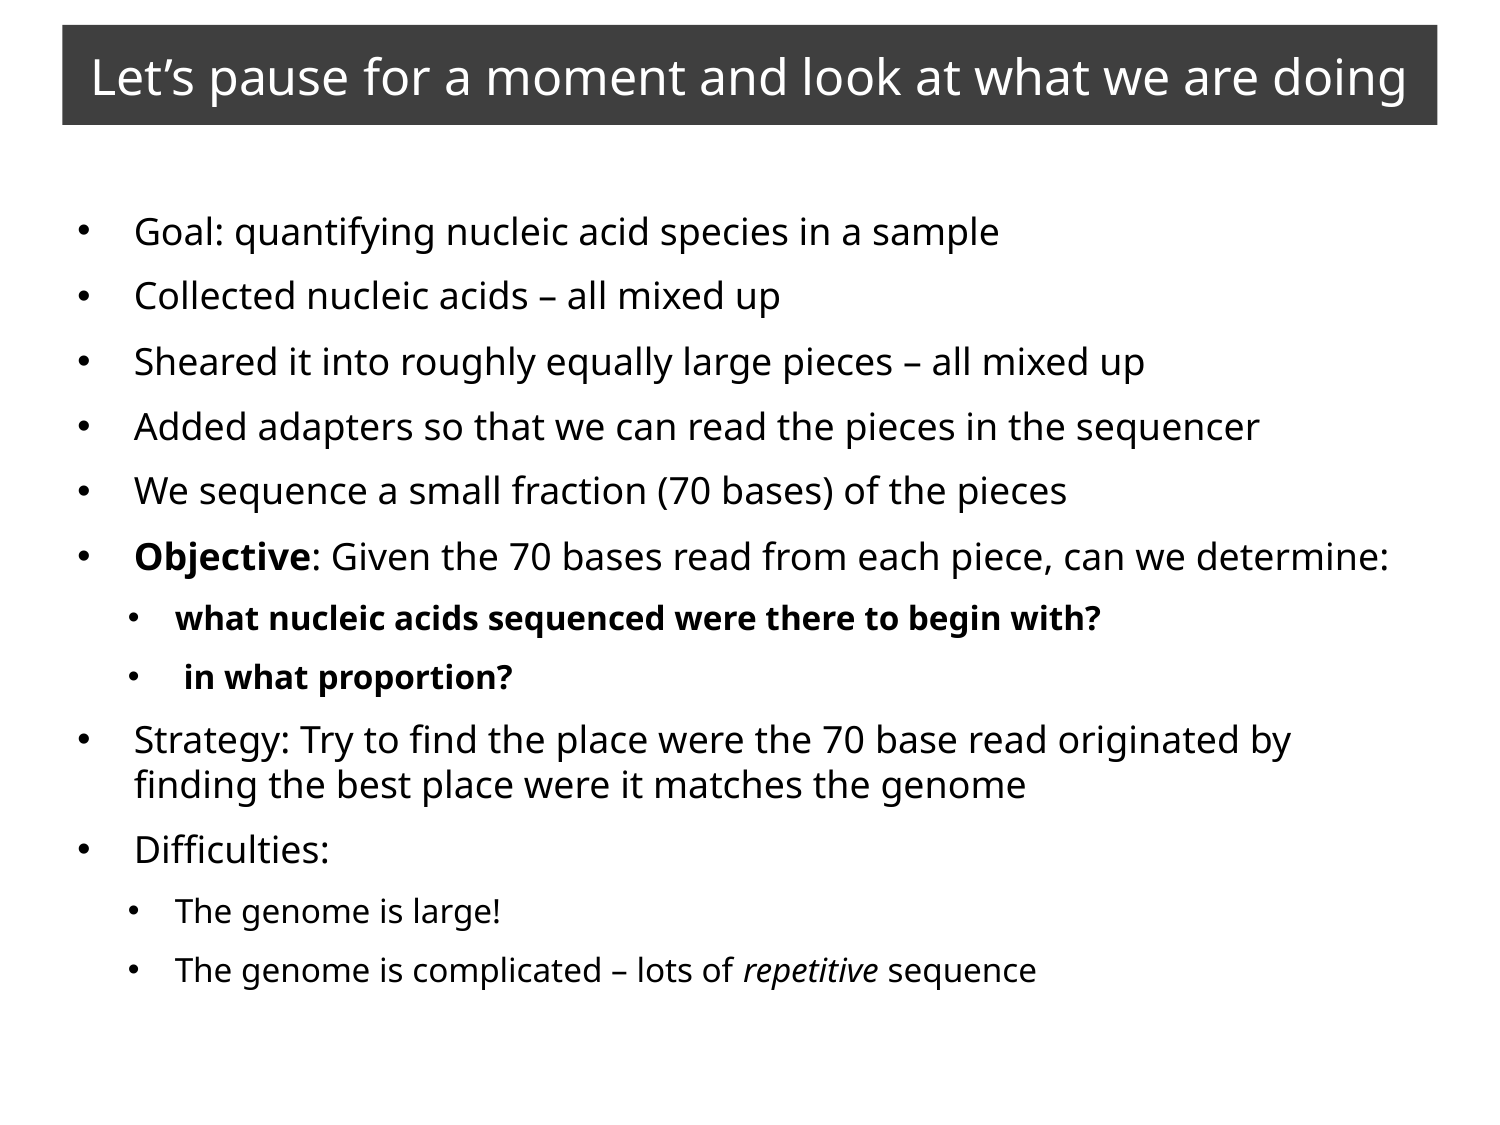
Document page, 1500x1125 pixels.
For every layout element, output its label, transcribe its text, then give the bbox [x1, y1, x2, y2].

title Let’s pause for a moment and look at what we are doing [62, 24, 1438, 125]
list Goal: quantifying nucleic acid species in a sample Collected nucleic acids – all mixed up Sheared it into roughly equally large pieces – all mixed up Added adapters so that we can read the pieces in the sequencer We sequence a small fraction (70 bases) of the pieces Objective: Given the 70 bases read from each piece, can we determine: what nucleic acids sequenced were there to begin with? in what proportion? Strategy: Try to find the place were the 70 base read originated by finding the best place were it matches the genome Difficulties: The genome is large! The genome is complicated – lots of repetitive sequence [62, 200, 1438, 1025]
